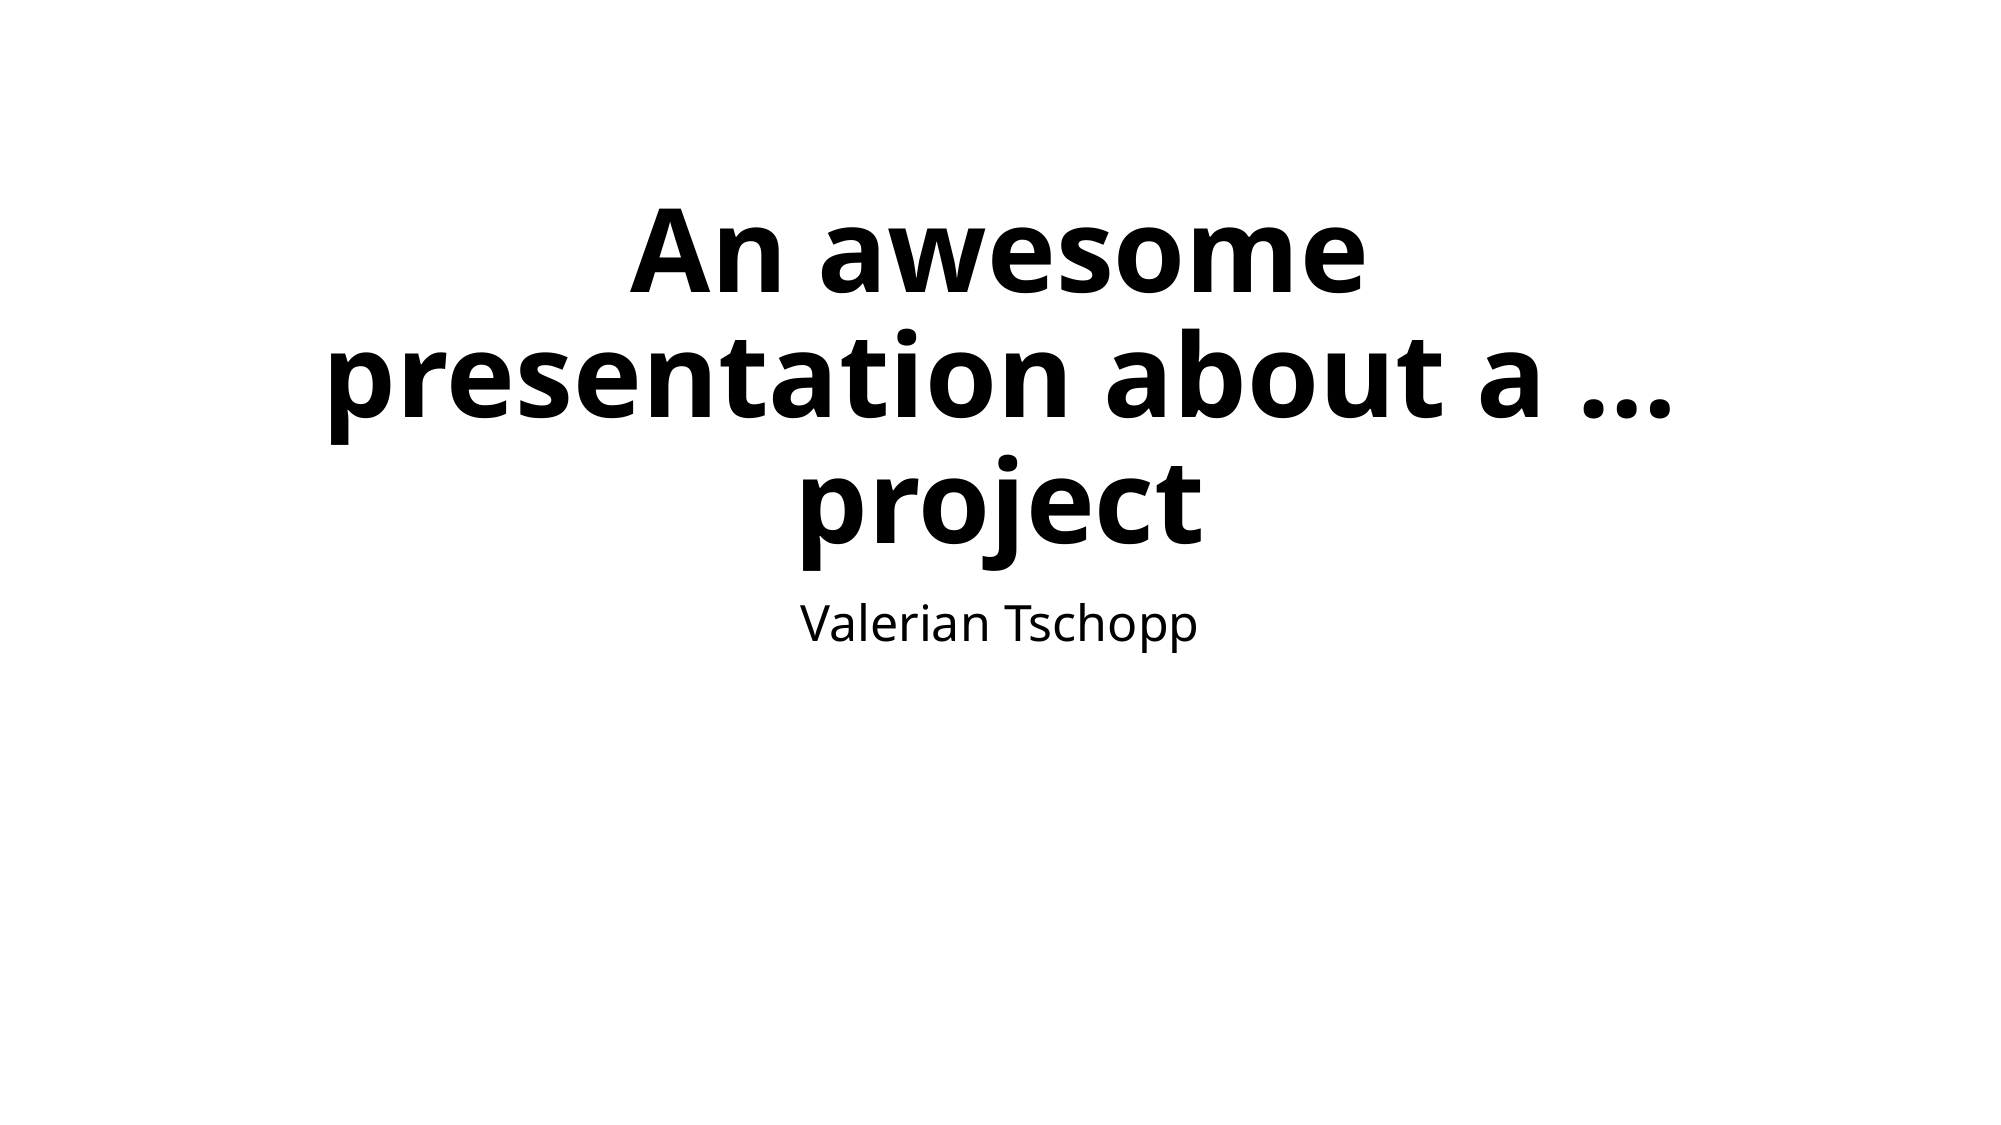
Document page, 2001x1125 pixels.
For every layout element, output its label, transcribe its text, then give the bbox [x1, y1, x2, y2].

title An awesome presentation about a … project [249, 184, 1750, 576]
subtitle Valerian Tschopp [249, 590, 1750, 863]
